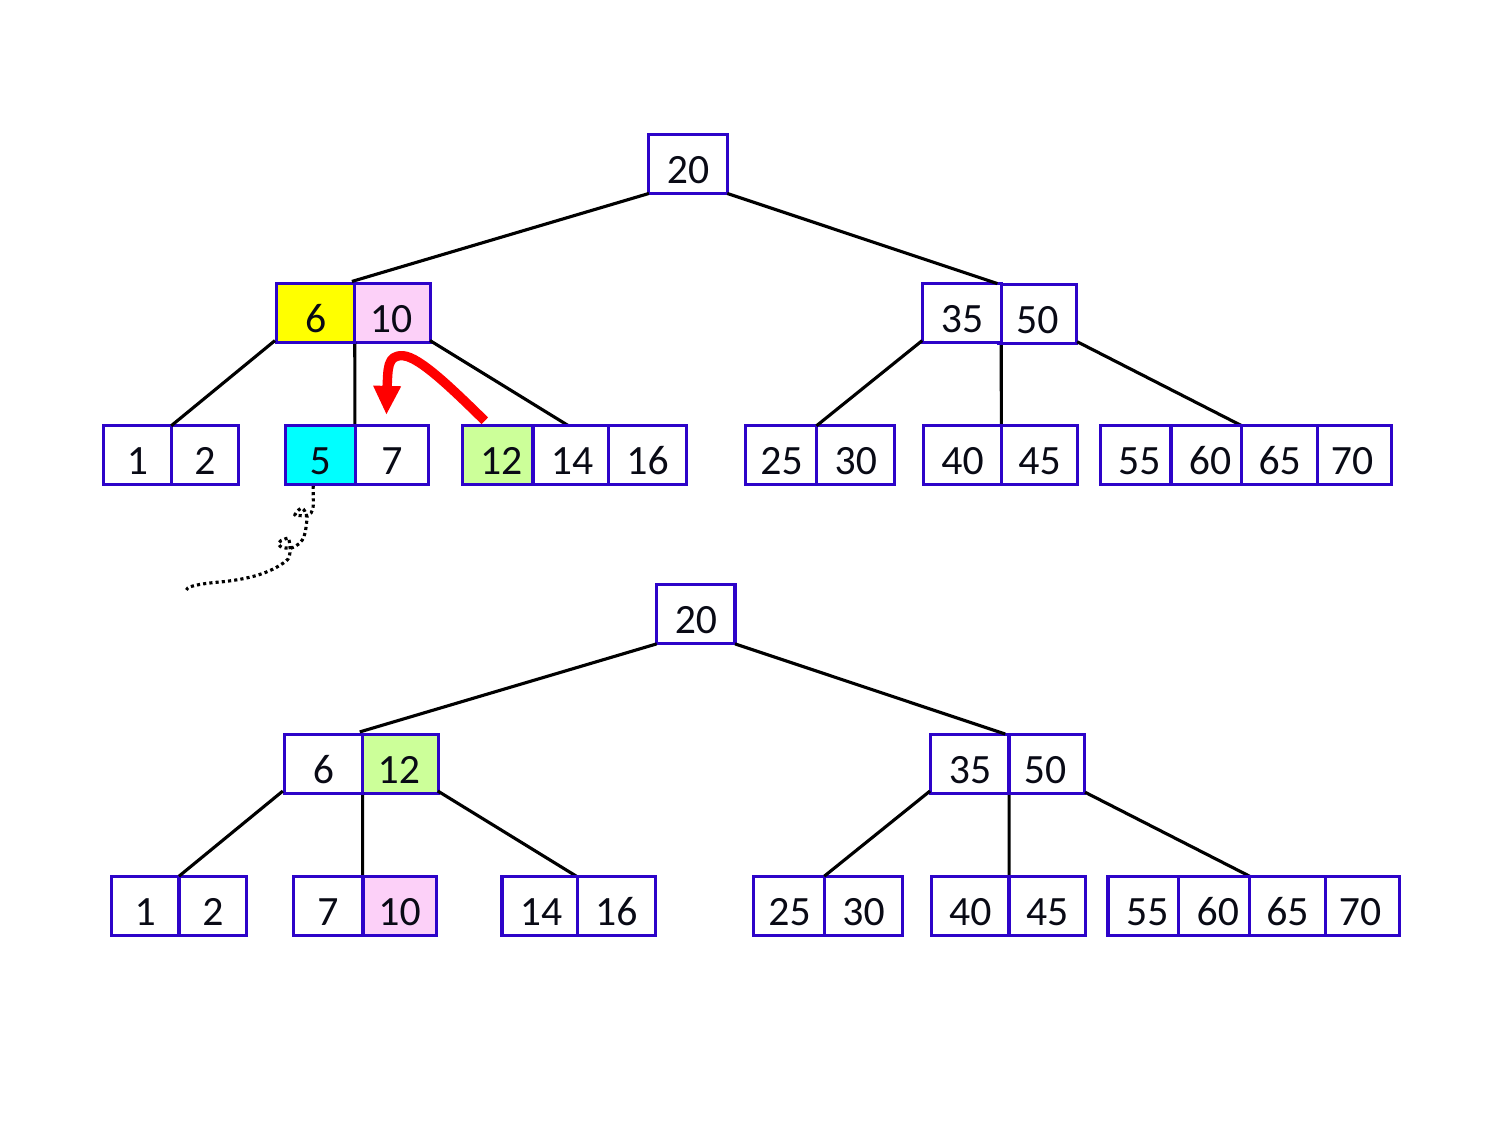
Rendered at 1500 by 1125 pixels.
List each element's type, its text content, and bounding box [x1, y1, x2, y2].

text_box 7 [355, 425, 429, 485]
text_box 6 [284, 734, 363, 794]
text_box 16 [608, 425, 687, 485]
text_box 50 [998, 284, 1077, 344]
text_box 12 [363, 734, 439, 794]
text_box 30 [824, 876, 903, 936]
text_box 20 [656, 584, 736, 644]
text_box 12 [462, 425, 532, 485]
text_box 35 [930, 734, 1010, 794]
text_box 65 [1241, 425, 1318, 485]
text_box 1 [111, 876, 179, 936]
text_box 55 [1100, 425, 1171, 485]
text_box 10 [355, 283, 431, 343]
text_box 45 [1002, 425, 1078, 485]
text_box 7 [293, 876, 363, 936]
text_box 40 [923, 425, 1002, 485]
text_box 60 [1171, 425, 1241, 485]
text_box 20 [648, 134, 728, 194]
text_box 40 [931, 876, 1010, 936]
text_box 14 [501, 876, 577, 936]
text_box 30 [816, 425, 895, 485]
text_box 45 [1010, 876, 1086, 936]
text_box 60 [1178, 876, 1249, 936]
text_box 50 [1010, 734, 1085, 794]
text_box [380, 355, 485, 421]
text_box 2 [179, 876, 247, 936]
text_box 5 [285, 425, 355, 485]
text_box 70 [1318, 425, 1392, 485]
text_box 2 [171, 425, 239, 485]
text_box 25 [753, 876, 824, 936]
text_box 55 [1107, 876, 1178, 936]
text_box [186, 485, 314, 590]
text_box 10 [363, 876, 437, 936]
text_box 25 [745, 425, 816, 485]
text_box 6 [276, 283, 355, 343]
text_box 16 [577, 876, 656, 936]
text_box 35 [922, 283, 1002, 343]
text_box 65 [1249, 876, 1326, 936]
text_box 70 [1326, 876, 1400, 936]
text_box 1 [103, 425, 171, 485]
text_box 14 [532, 425, 608, 485]
